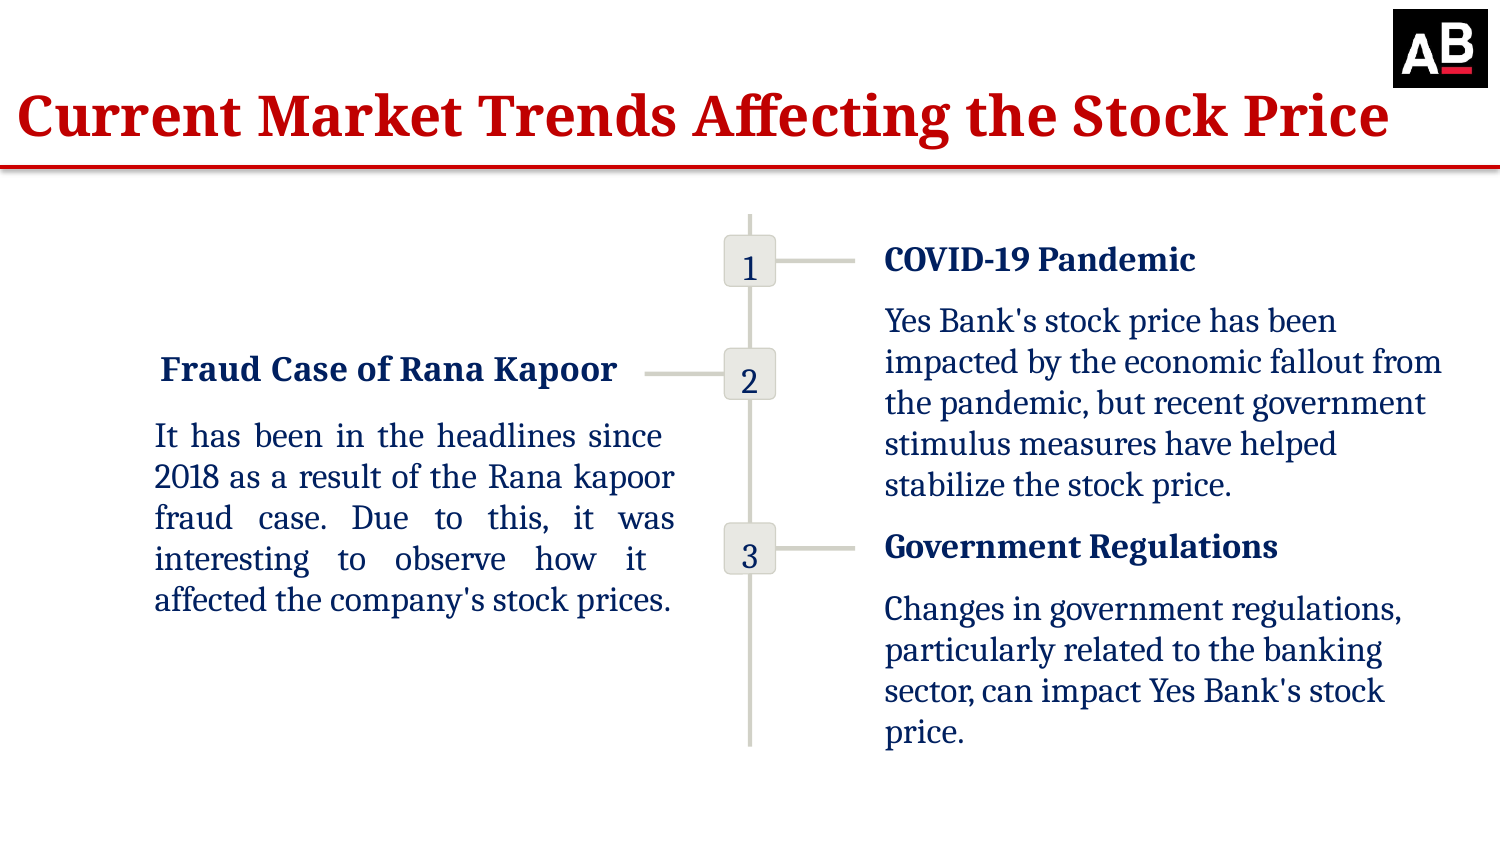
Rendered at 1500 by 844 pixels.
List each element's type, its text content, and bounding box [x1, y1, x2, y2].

text_box Government Regulations [875, 524, 1205, 562]
text_box [724, 522, 776, 574]
text_box Changes in government regulations, particularly related to the banking sector, can impact Yes Bank's stock price. [875, 581, 1415, 704]
picture [1393, 9, 1488, 88]
text_box [747, 287, 753, 348]
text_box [0, 162, 1500, 178]
text_box [724, 235, 776, 287]
text_box It has been in the headlines since 2018 as a result of the Rana kapoor fraud case. Due to this, it was interesting to observe how it affected the company's stock prices. [145, 409, 685, 572]
text_box 1 [740, 238, 760, 283]
text_box [747, 400, 753, 522]
text_box [747, 574, 753, 747]
text_box COVID-19 Pandemic [875, 236, 1139, 274]
text_box [776, 258, 856, 264]
text_box Fraud Case of Rana Kapoor [145, 340, 725, 395]
text_box [724, 348, 776, 400]
text_box Current Market Trends Affecting the Stock Price [7, 68, 1243, 143]
text_box [776, 546, 856, 551]
text_box Yes Bank's stock price has been impacted by the economic fallout from the pandemic, but recent government stimulus measures have helped stabilize the stock price. [875, 293, 1463, 457]
text_box [747, 214, 753, 235]
text_box 3 [740, 526, 760, 571]
text_box 2 [740, 351, 760, 396]
